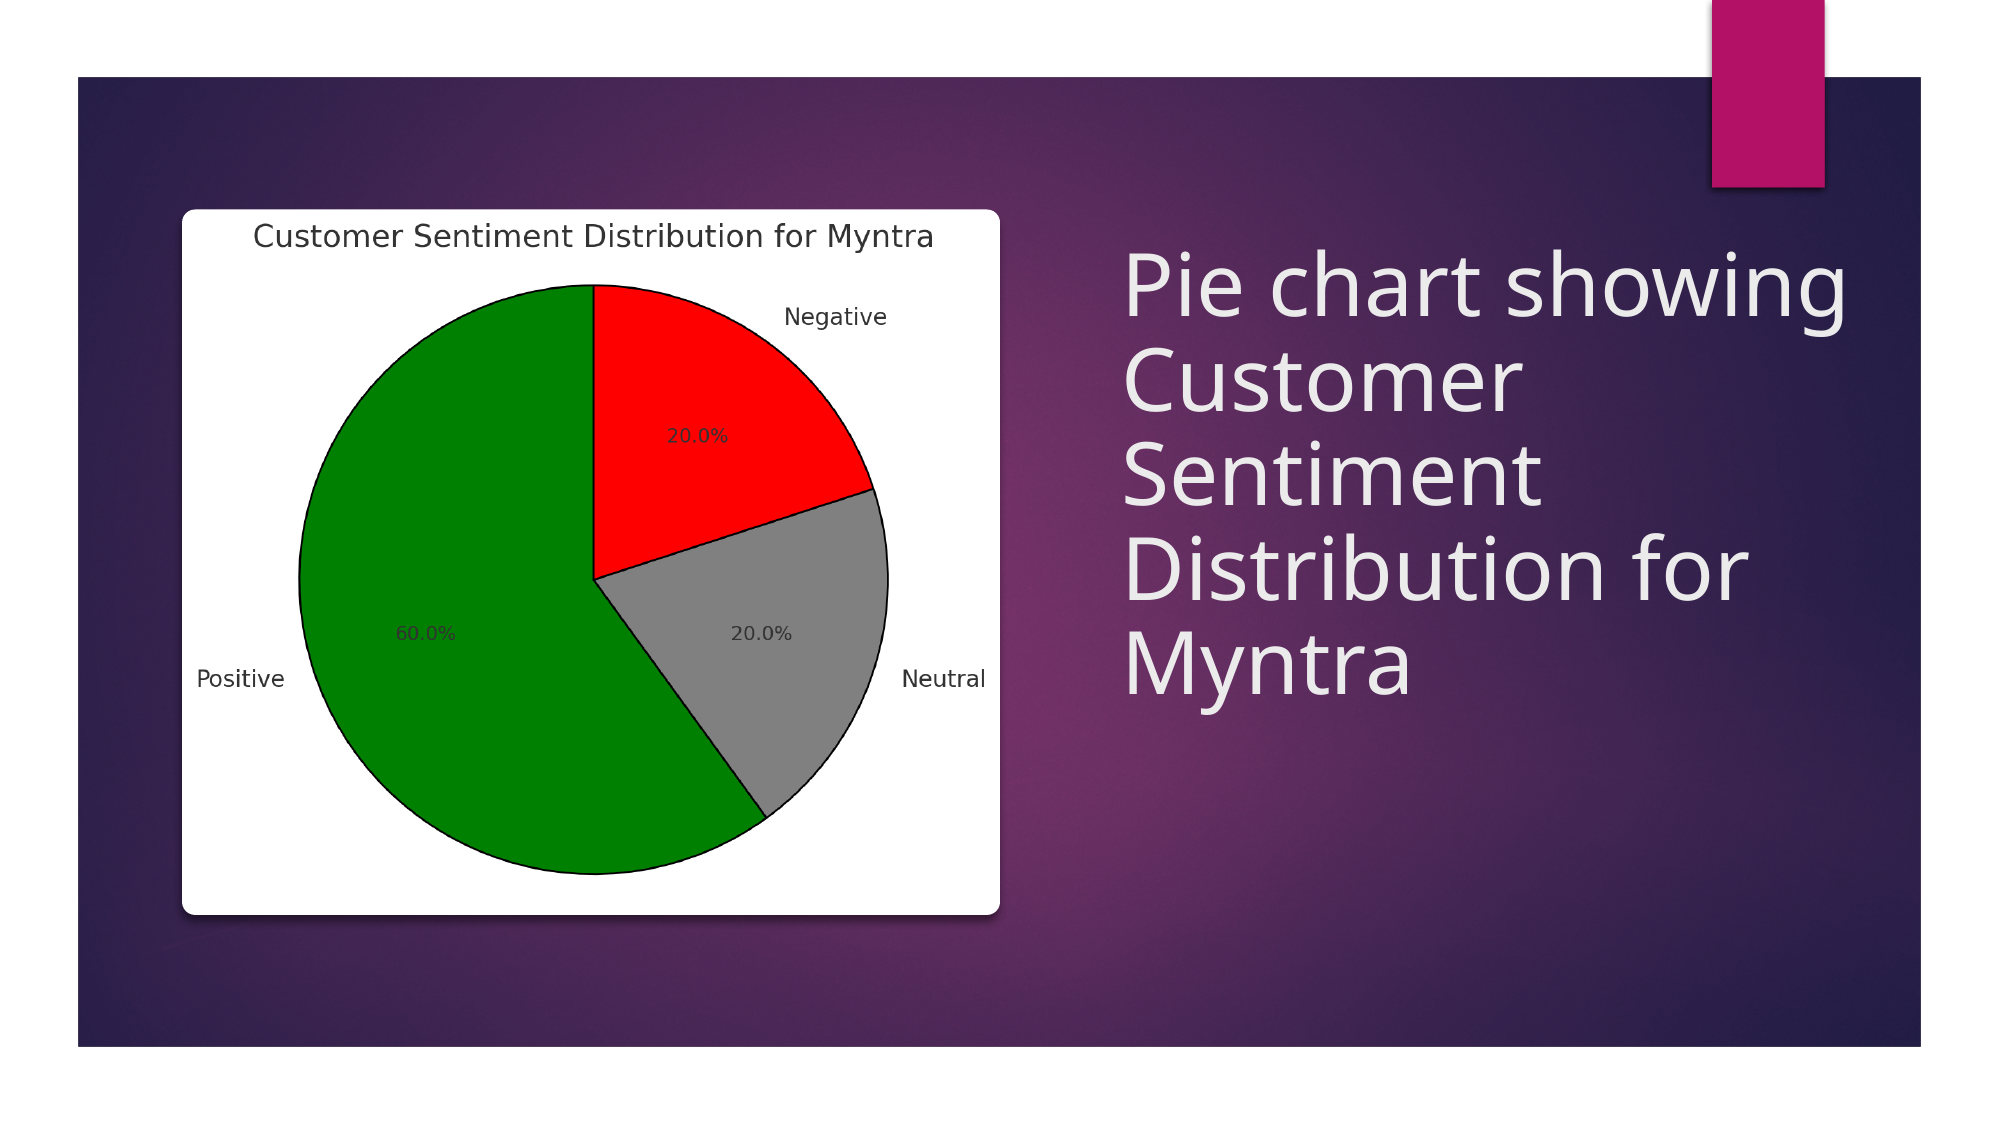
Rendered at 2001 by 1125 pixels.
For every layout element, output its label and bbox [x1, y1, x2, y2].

text_box [0, 0, 2000, 1125]
list [181, 209, 1001, 916]
